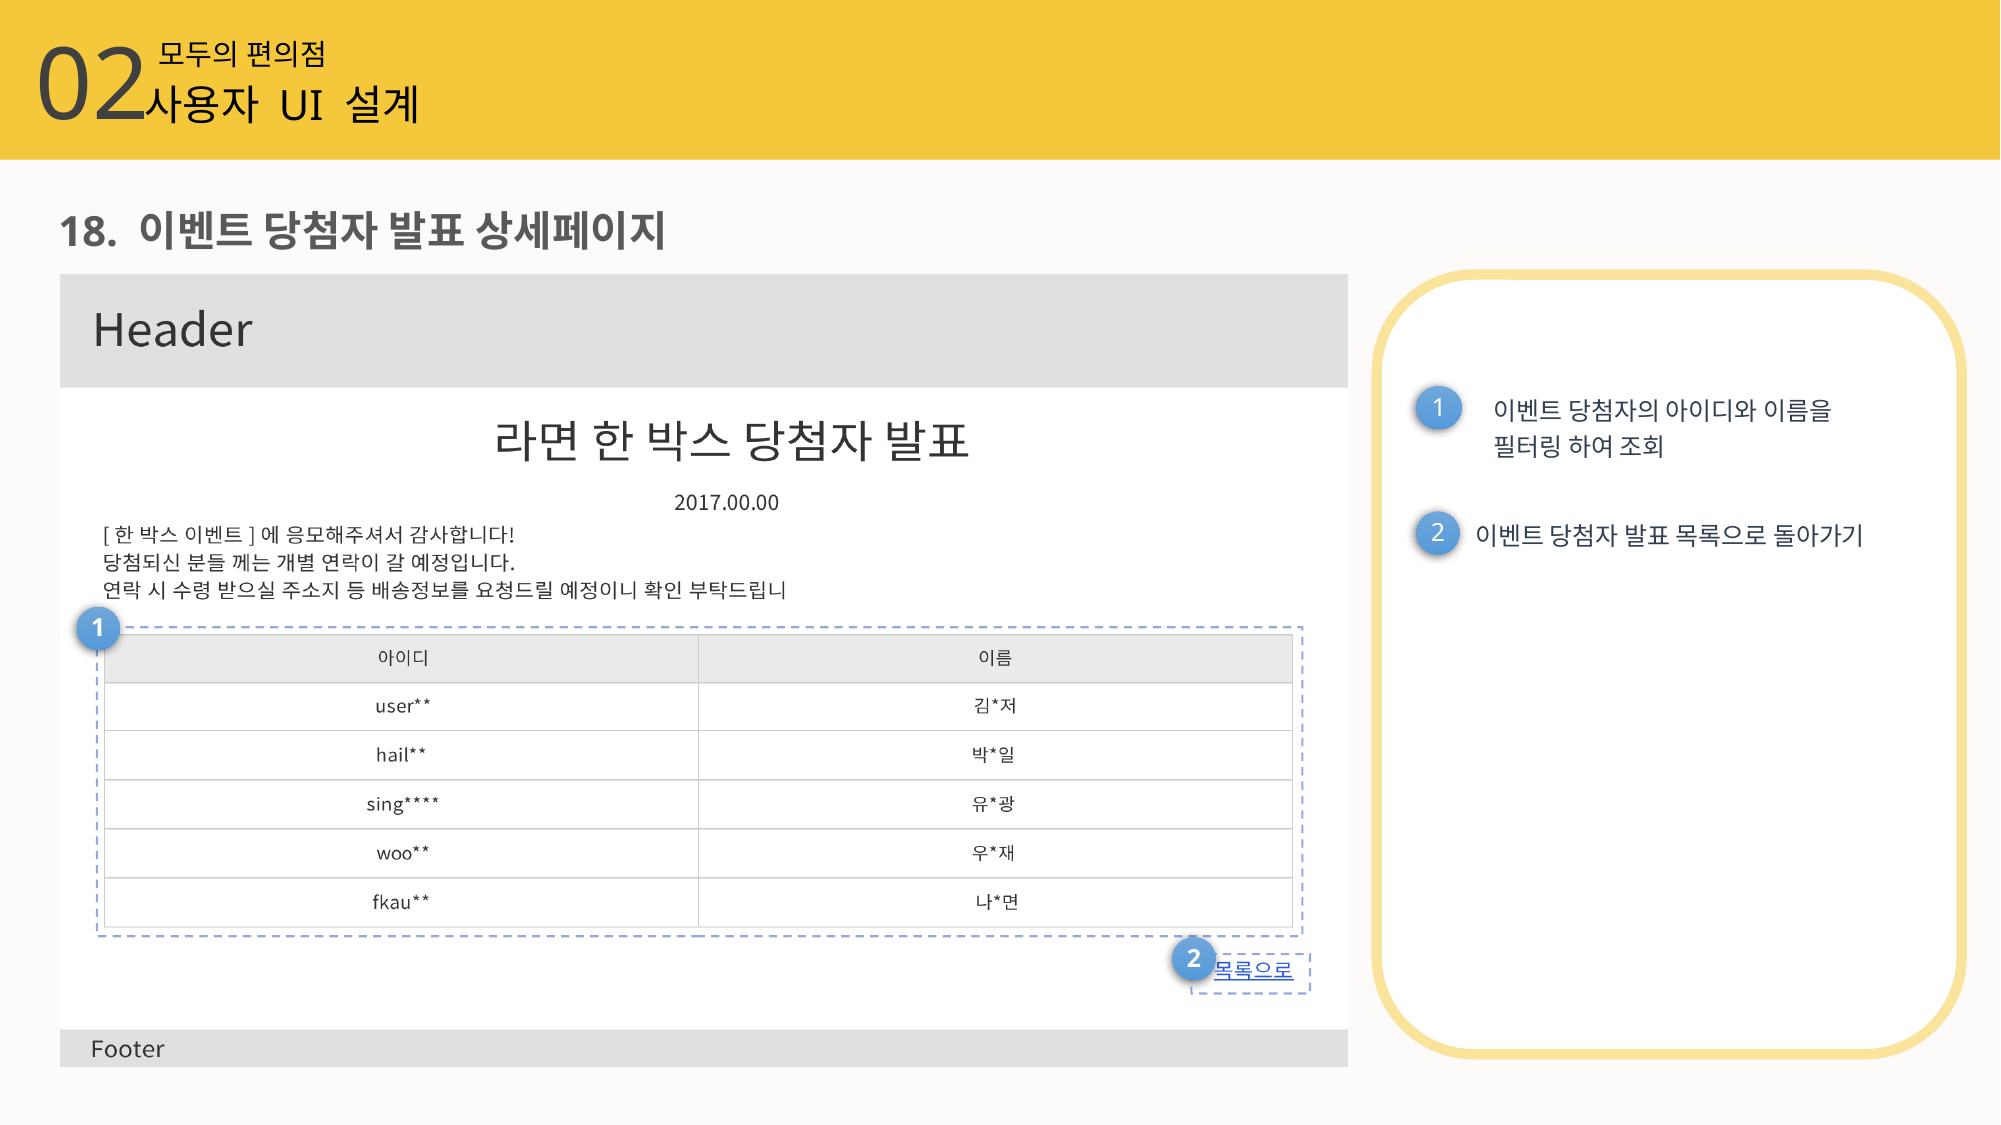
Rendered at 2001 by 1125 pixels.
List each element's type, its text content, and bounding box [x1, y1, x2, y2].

picture [59, 274, 1348, 1067]
text_box 02 [20, 11, 205, 147]
text_box [0, 0, 2000, 161]
text_box 18. 이벤트 당첨자 발표 상세페이지 [43, 197, 933, 263]
text_box 모두의 편의점 [205, 28, 343, 71]
text_box 사용자 UI 설계 [205, 71, 437, 137]
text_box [1416, 507, 1961, 596]
text_box [1375, 273, 1963, 1056]
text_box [1416, 381, 1960, 470]
